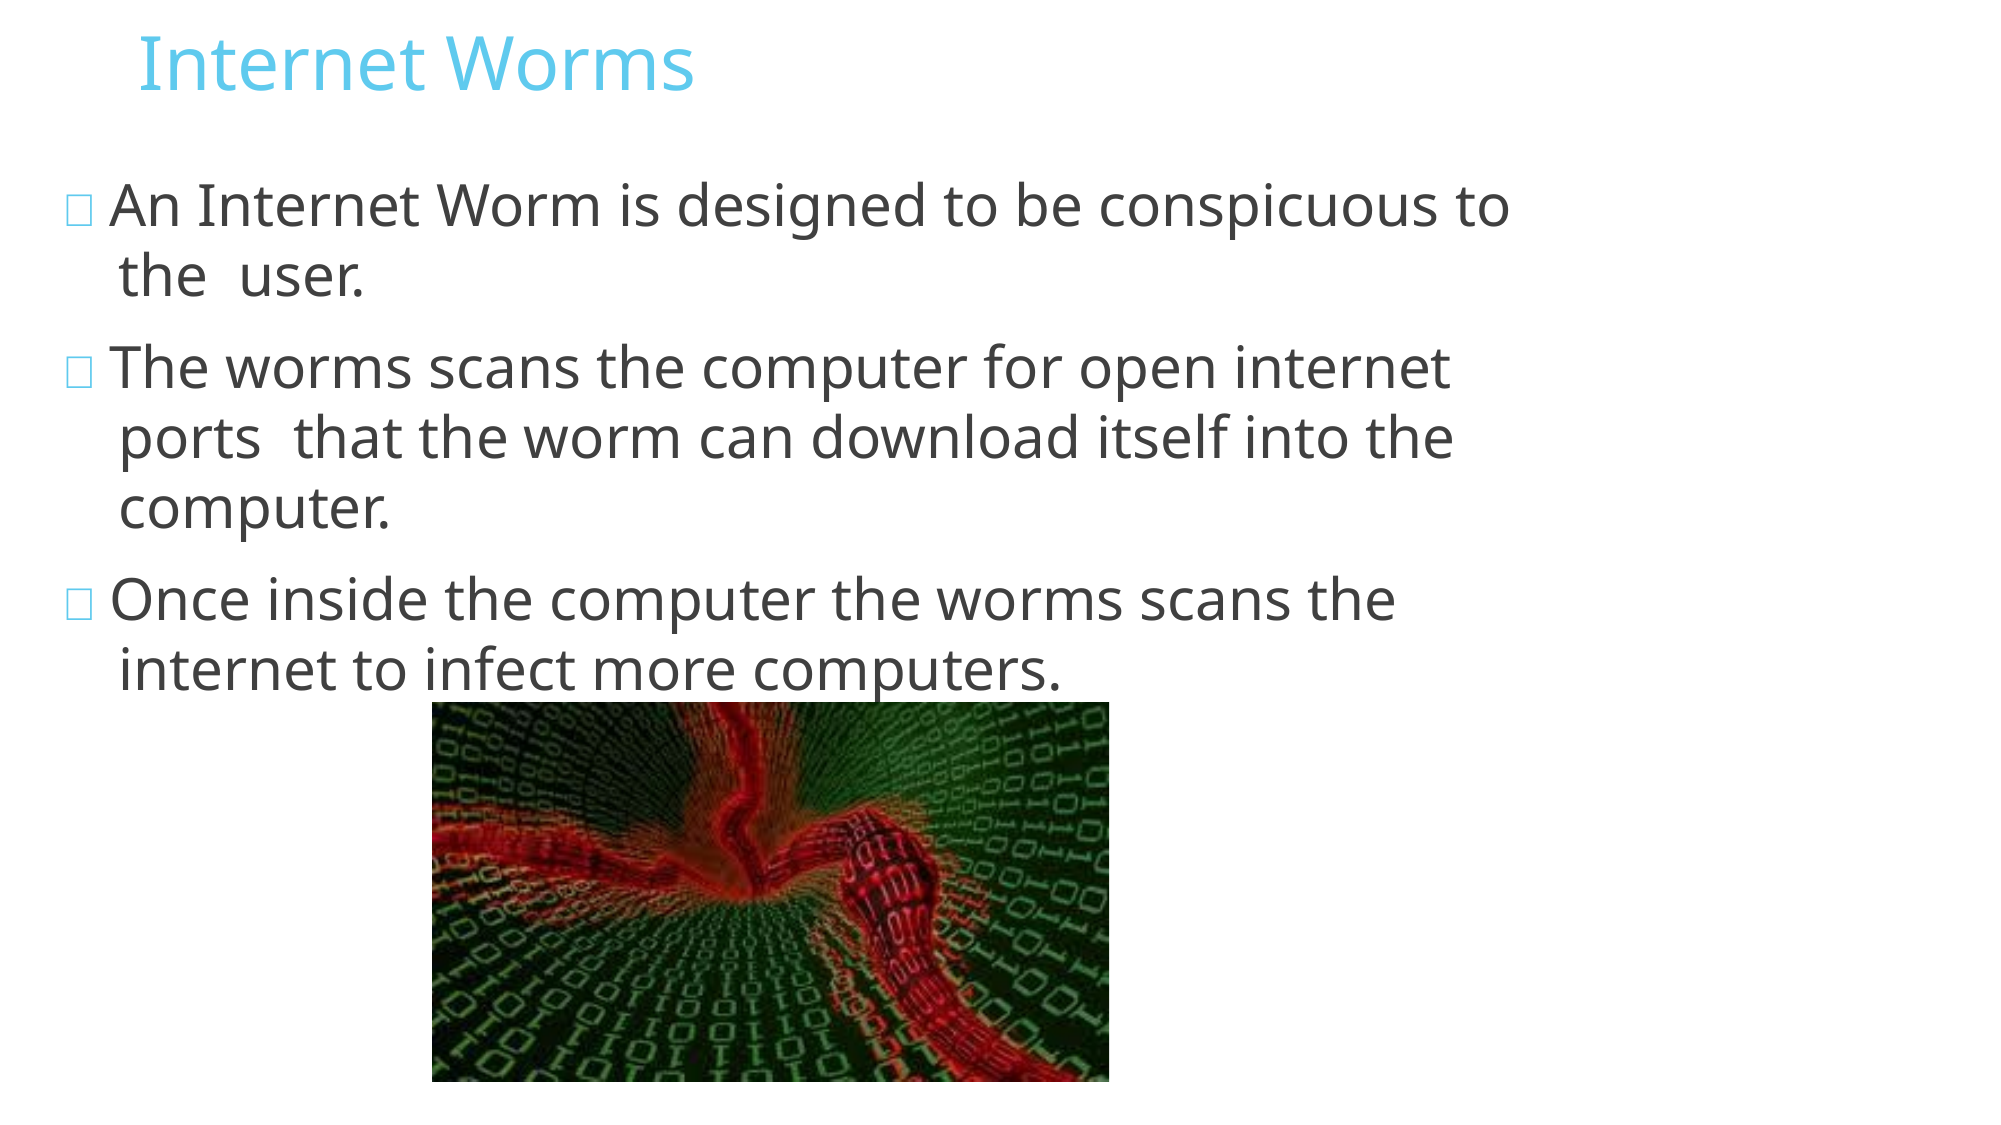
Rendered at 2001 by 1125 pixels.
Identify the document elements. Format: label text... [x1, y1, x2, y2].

text_box [432, 702, 1110, 1082]
text_box Internet Worms [60, 12, 774, 196]
text_box  An Internet Worm is designed to be conspicuous to the user.  The worms scans the computer for open internet ports that the worm can download itself into the computer.  Once inside the computer the worms scans the internet to infect more computers. [60, 166, 1552, 703]
